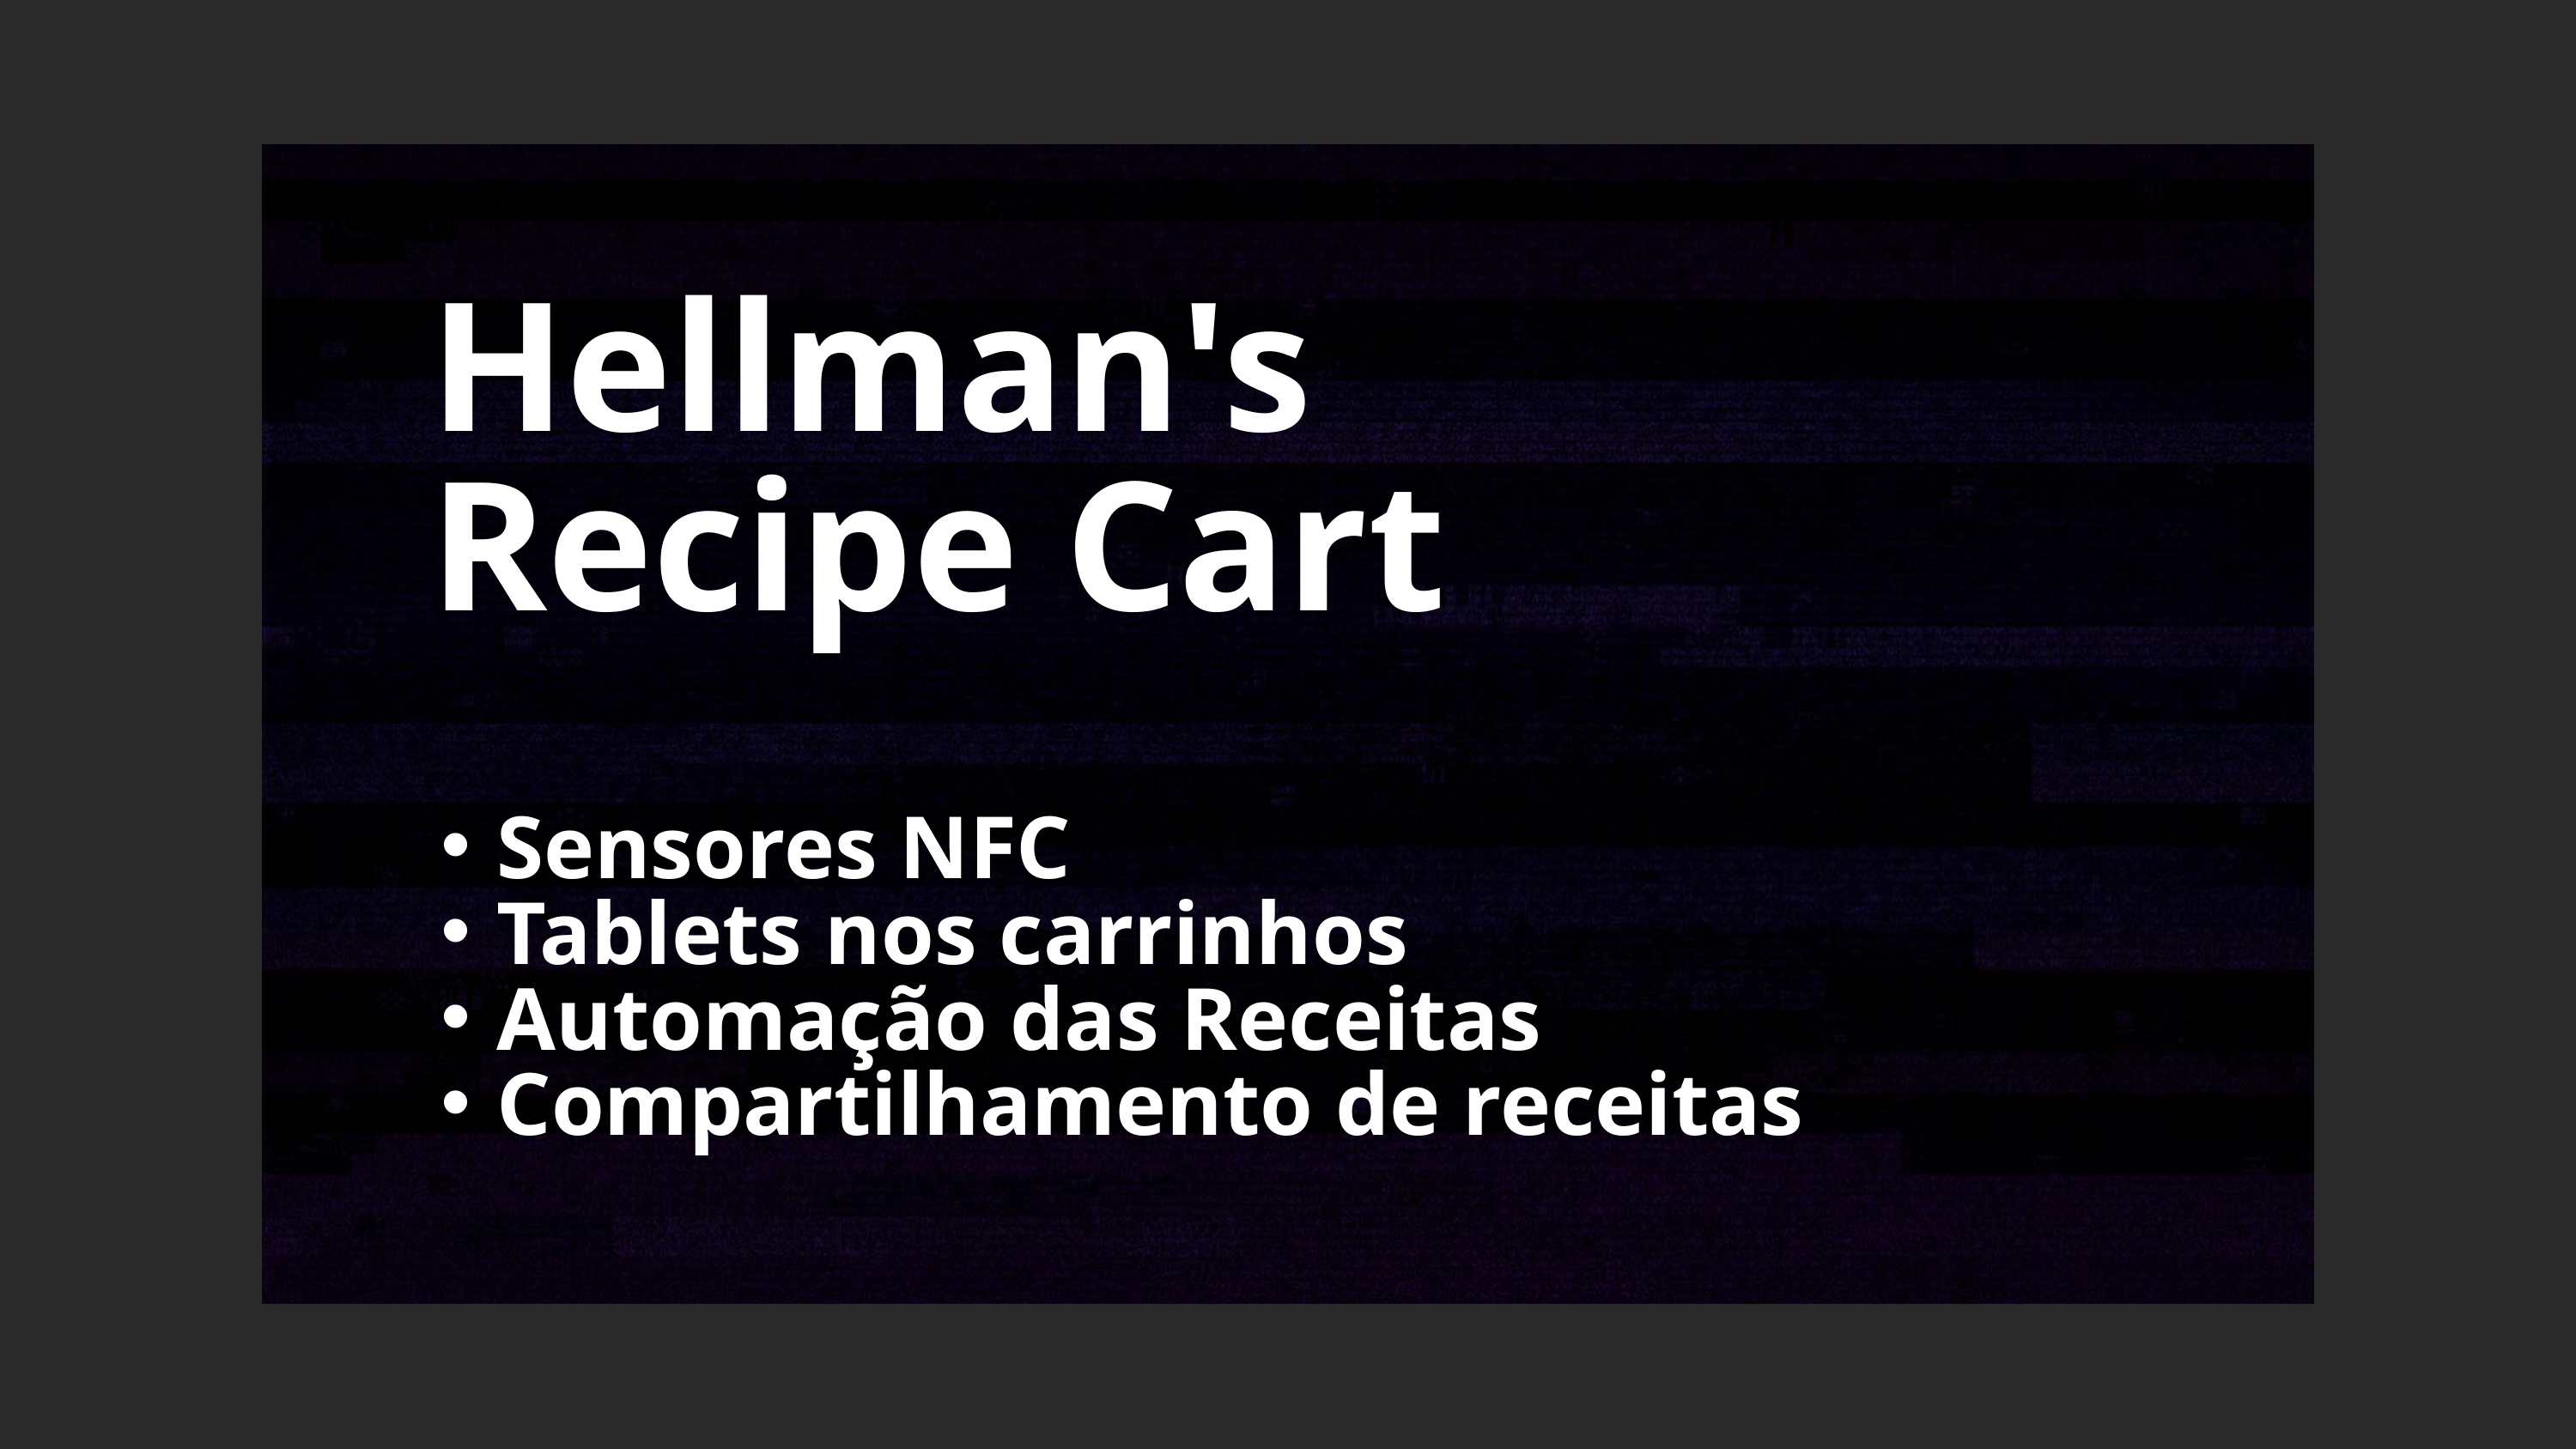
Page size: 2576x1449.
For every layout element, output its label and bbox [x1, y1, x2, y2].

picture [262, 144, 2314, 1304]
